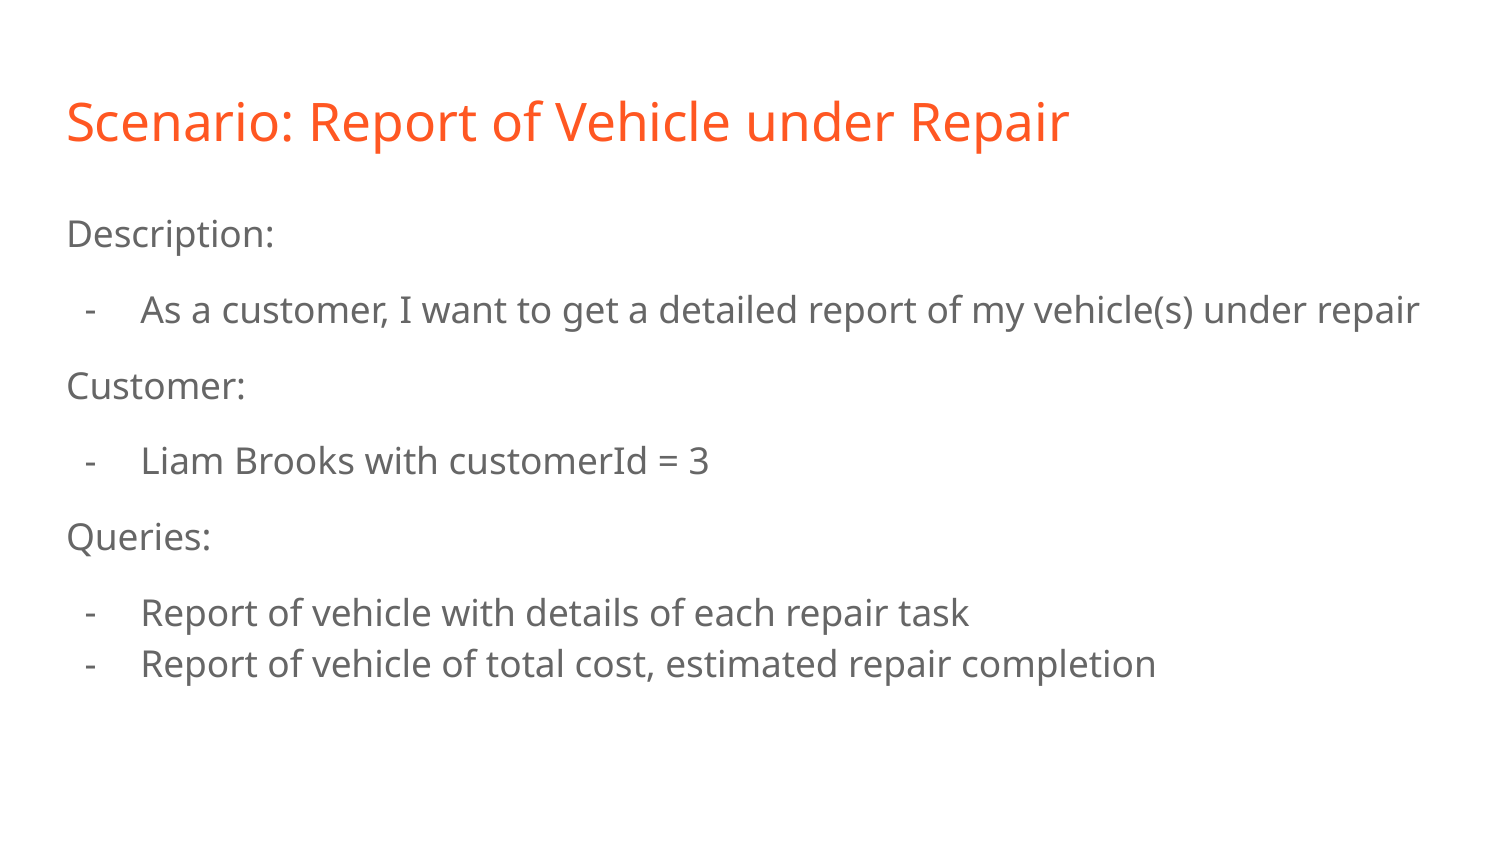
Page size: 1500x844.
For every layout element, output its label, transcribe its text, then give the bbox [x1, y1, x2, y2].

title Scenario: Report of Vehicle under Repair [51, 72, 1449, 167]
list Description: As a customer, I want to get a detailed report of my vehicle(s) under repair Customer: Liam Brooks with customerId = 3 Queries: Report of vehicle with details of each repair task Report of vehicle of total cost, estimated repair completion [51, 189, 1449, 750]
